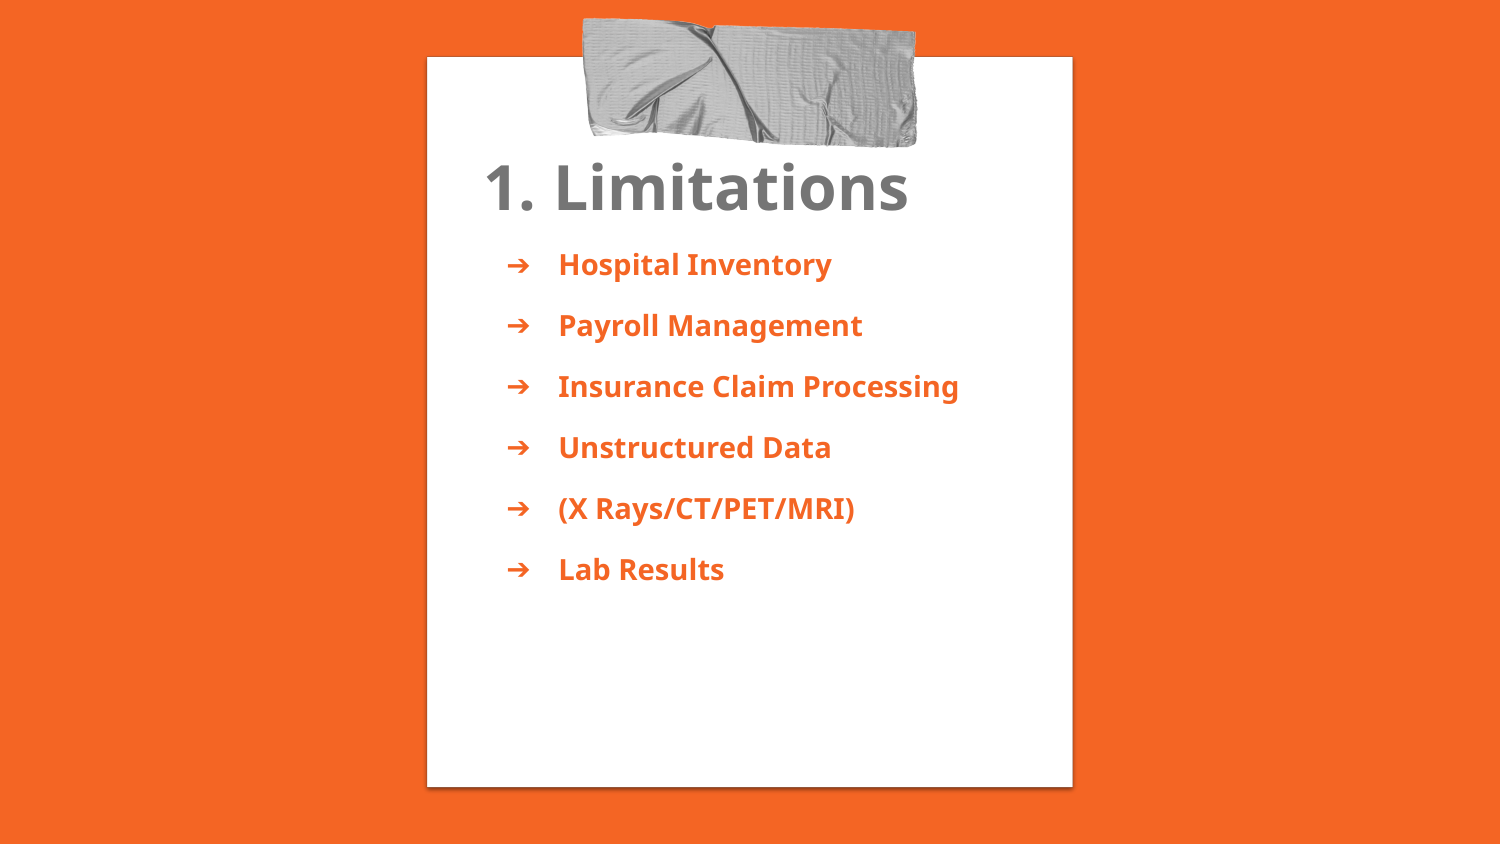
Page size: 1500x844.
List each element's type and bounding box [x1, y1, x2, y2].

picture [400, 16, 1100, 818]
